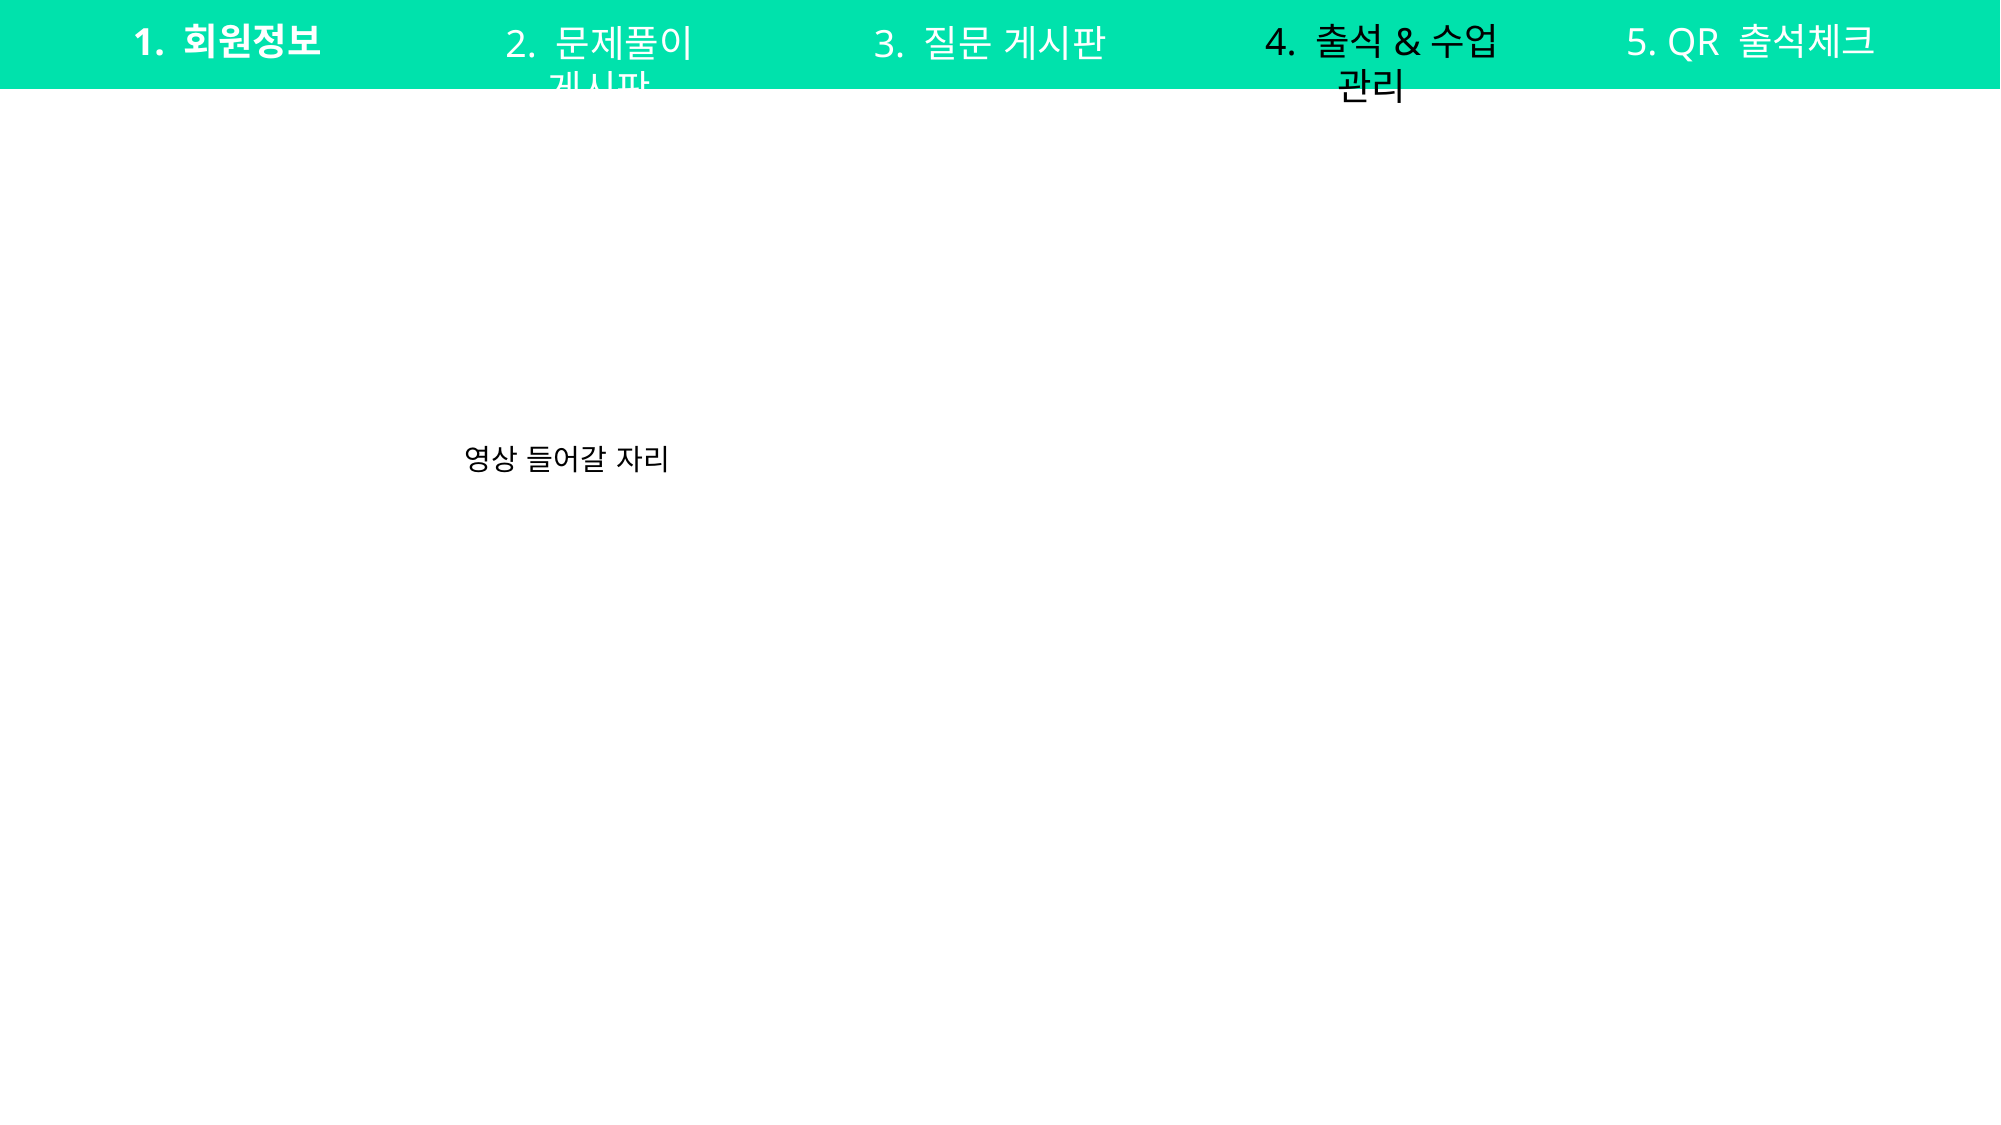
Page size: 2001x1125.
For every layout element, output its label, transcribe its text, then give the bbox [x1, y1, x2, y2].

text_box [1549, 10, 1912, 74]
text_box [0, 10, 1547, 117]
text_box 영상 들어갈 자리 [450, 434, 1265, 484]
text_box [0, 0, 2000, 89]
